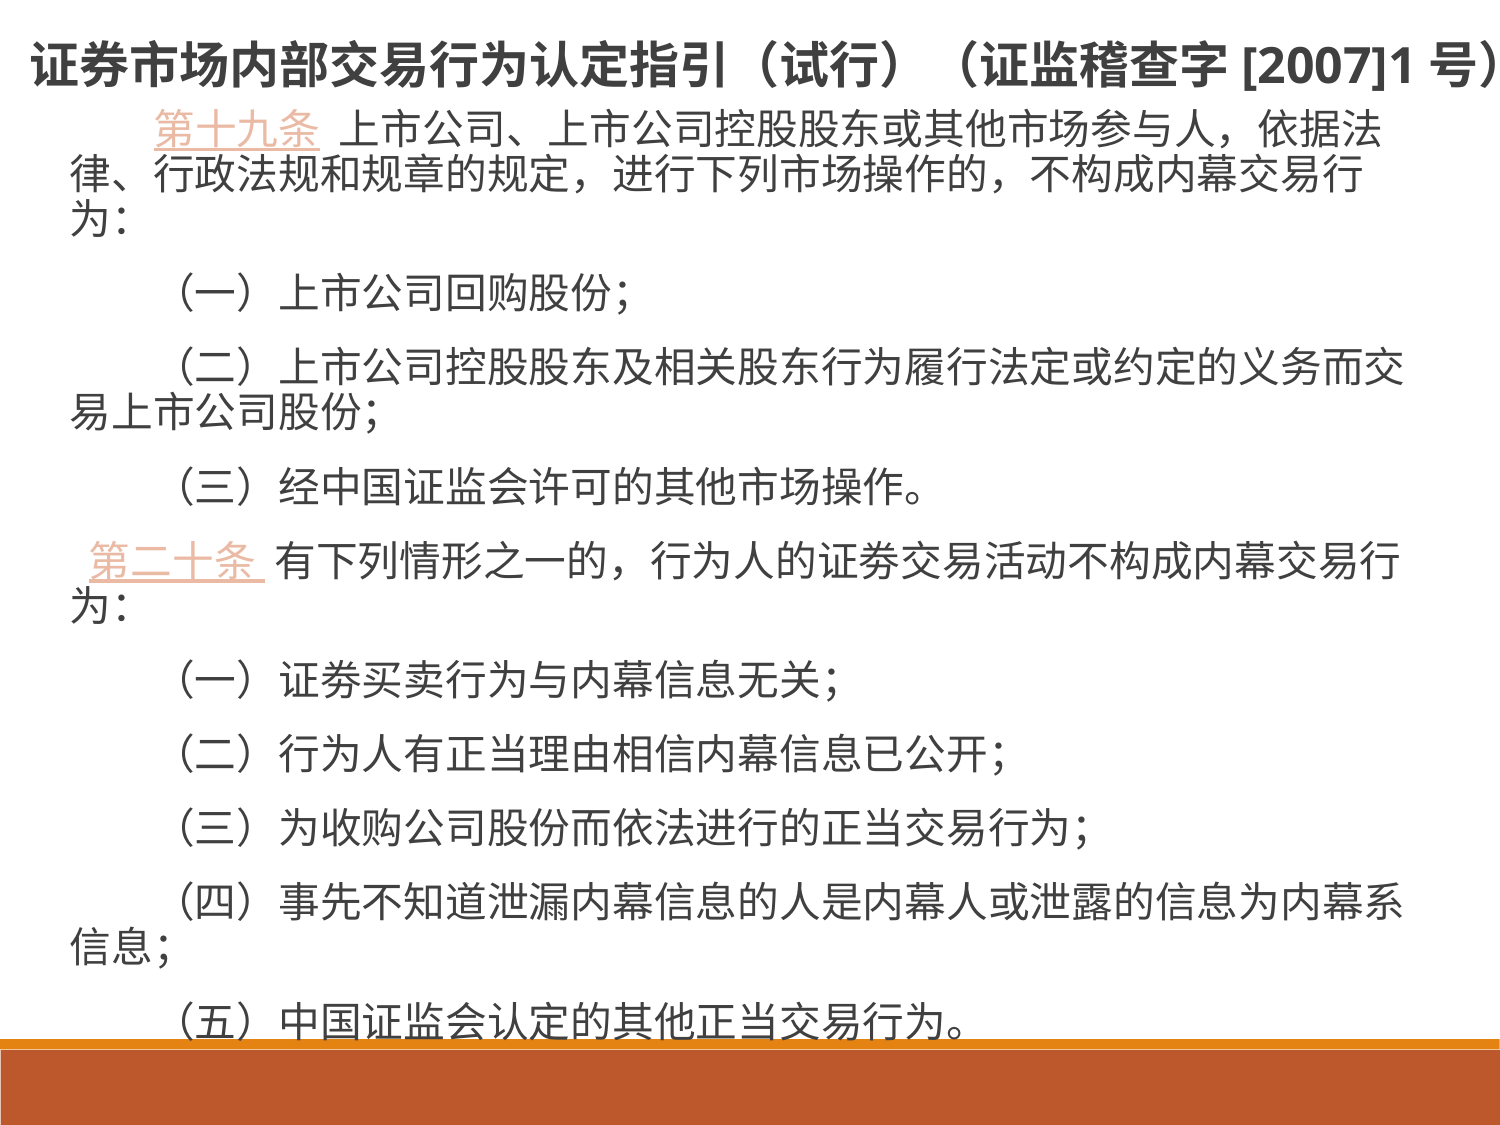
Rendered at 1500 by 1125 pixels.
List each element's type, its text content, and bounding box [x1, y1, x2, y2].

list 第十九条 上市公司、上市公司控股股东或其他市场参与人，依据法律、行政法规和规章的规定，进行下列市场操作的，不构成内幕交易行为： （一）上市公司回购股份； （二）上市公司控股股东及相关股东行为履行法定或约定的义务而交易上市公司股份； （三）经中国证监会许可的其他市场操作。 第二十条 有下列情形之一的，行为人的证劵交易活动不构成内幕交易行为： （一）证劵买卖行为与内幕信息无关； （二）行为人有正当理由相信内幕信息已公开； （三）为收购公司股份而依法进行的正当交易行为； （四）事先不知道泄漏内幕信息的人是内幕人或泄露的信息为内幕系信息； （五）中国证监会认定的其他正当交易行为。 [54, 100, 1446, 850]
title 证券市场内部交易行为认定指引（试行）（证监稽查字[2007]1号） [14, 33, 1500, 102]
